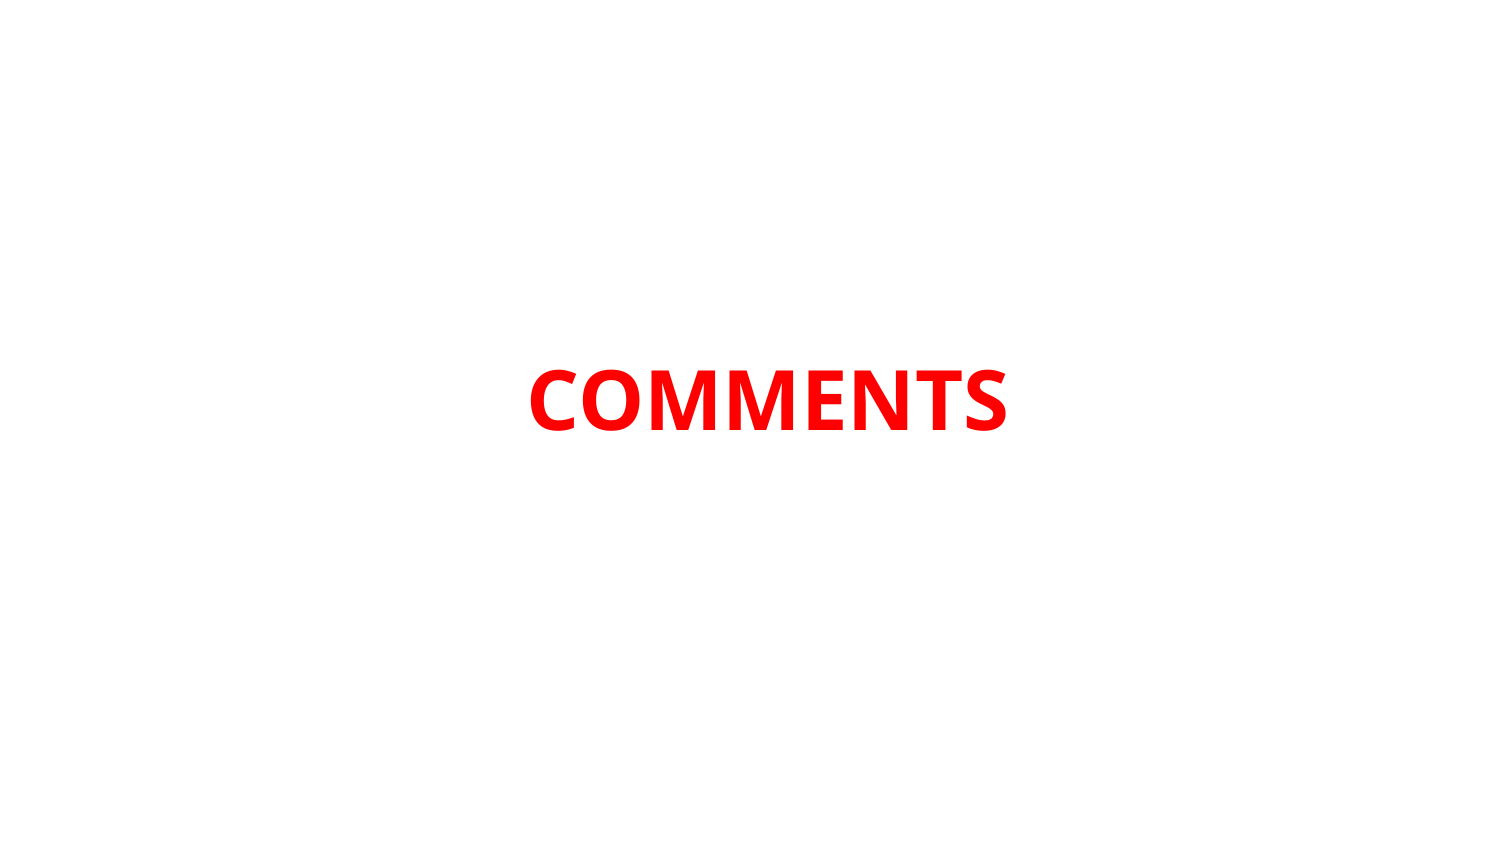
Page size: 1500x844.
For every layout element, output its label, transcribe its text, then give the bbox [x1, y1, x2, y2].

title COMMENTS [69, 281, 1468, 474]
